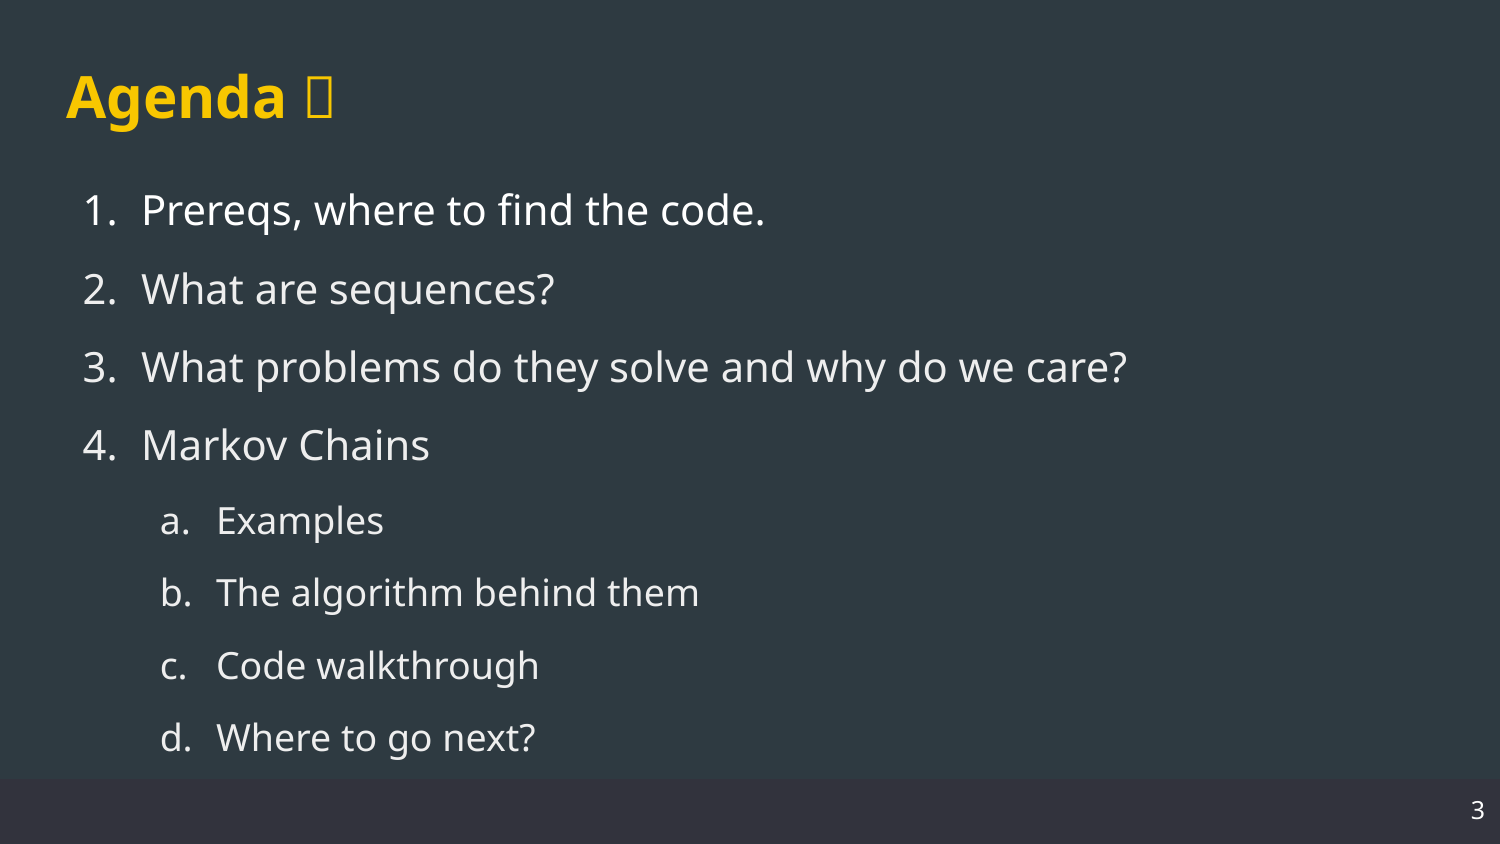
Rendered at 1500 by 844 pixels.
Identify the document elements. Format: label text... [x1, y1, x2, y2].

list Prereqs, where to find the code. What are sequences? What problems do they solve and why do we care? Markov Chains Examples The algorithm behind them Code walkthrough Where to go next? [51, 161, 1449, 757]
slide_number ‹#› [1410, 779, 1500, 844]
